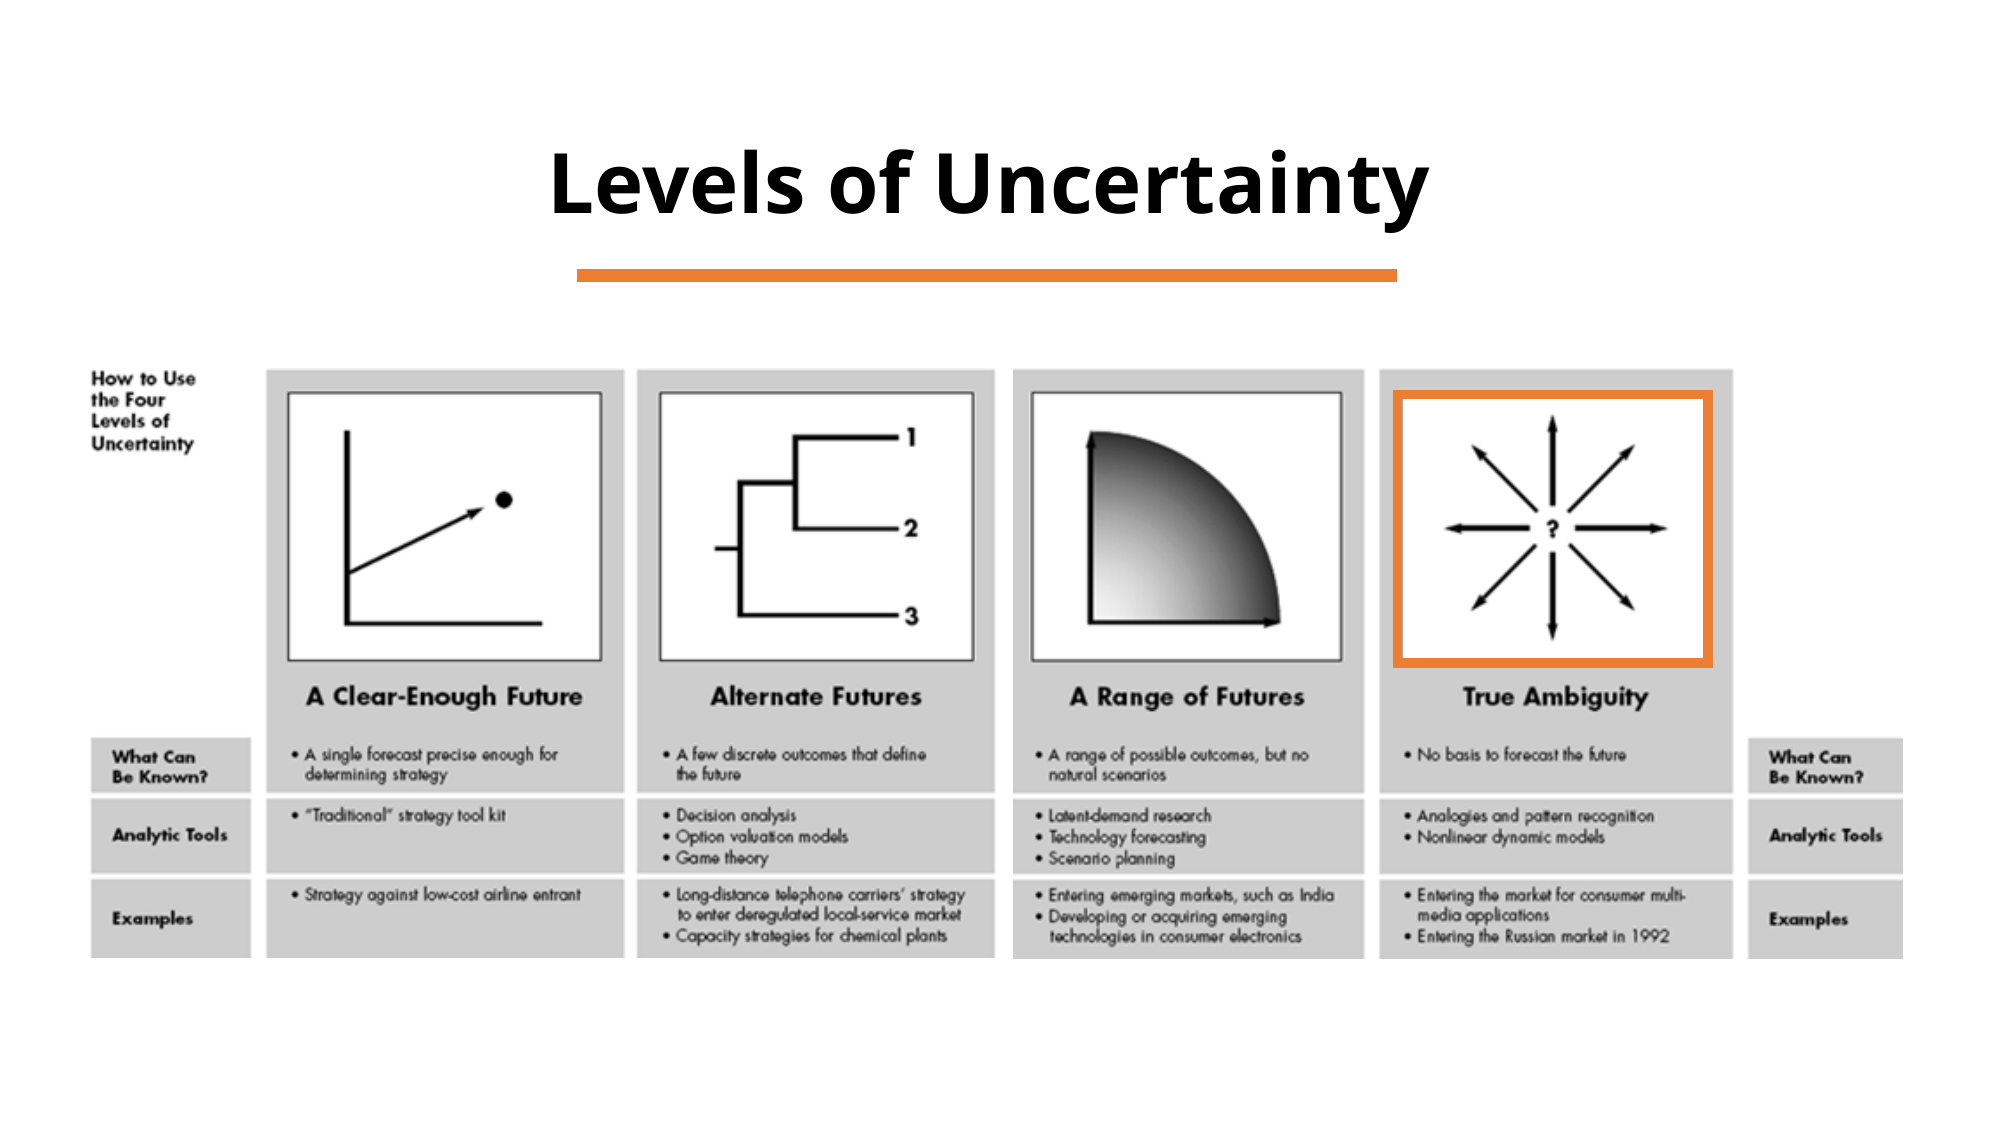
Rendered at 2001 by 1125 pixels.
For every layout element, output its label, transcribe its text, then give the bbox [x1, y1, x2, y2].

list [56, 350, 1001, 958]
text_box [577, 269, 1397, 282]
picture [1013, 367, 1903, 959]
title Levels of Uncertainty [137, 78, 1863, 296]
